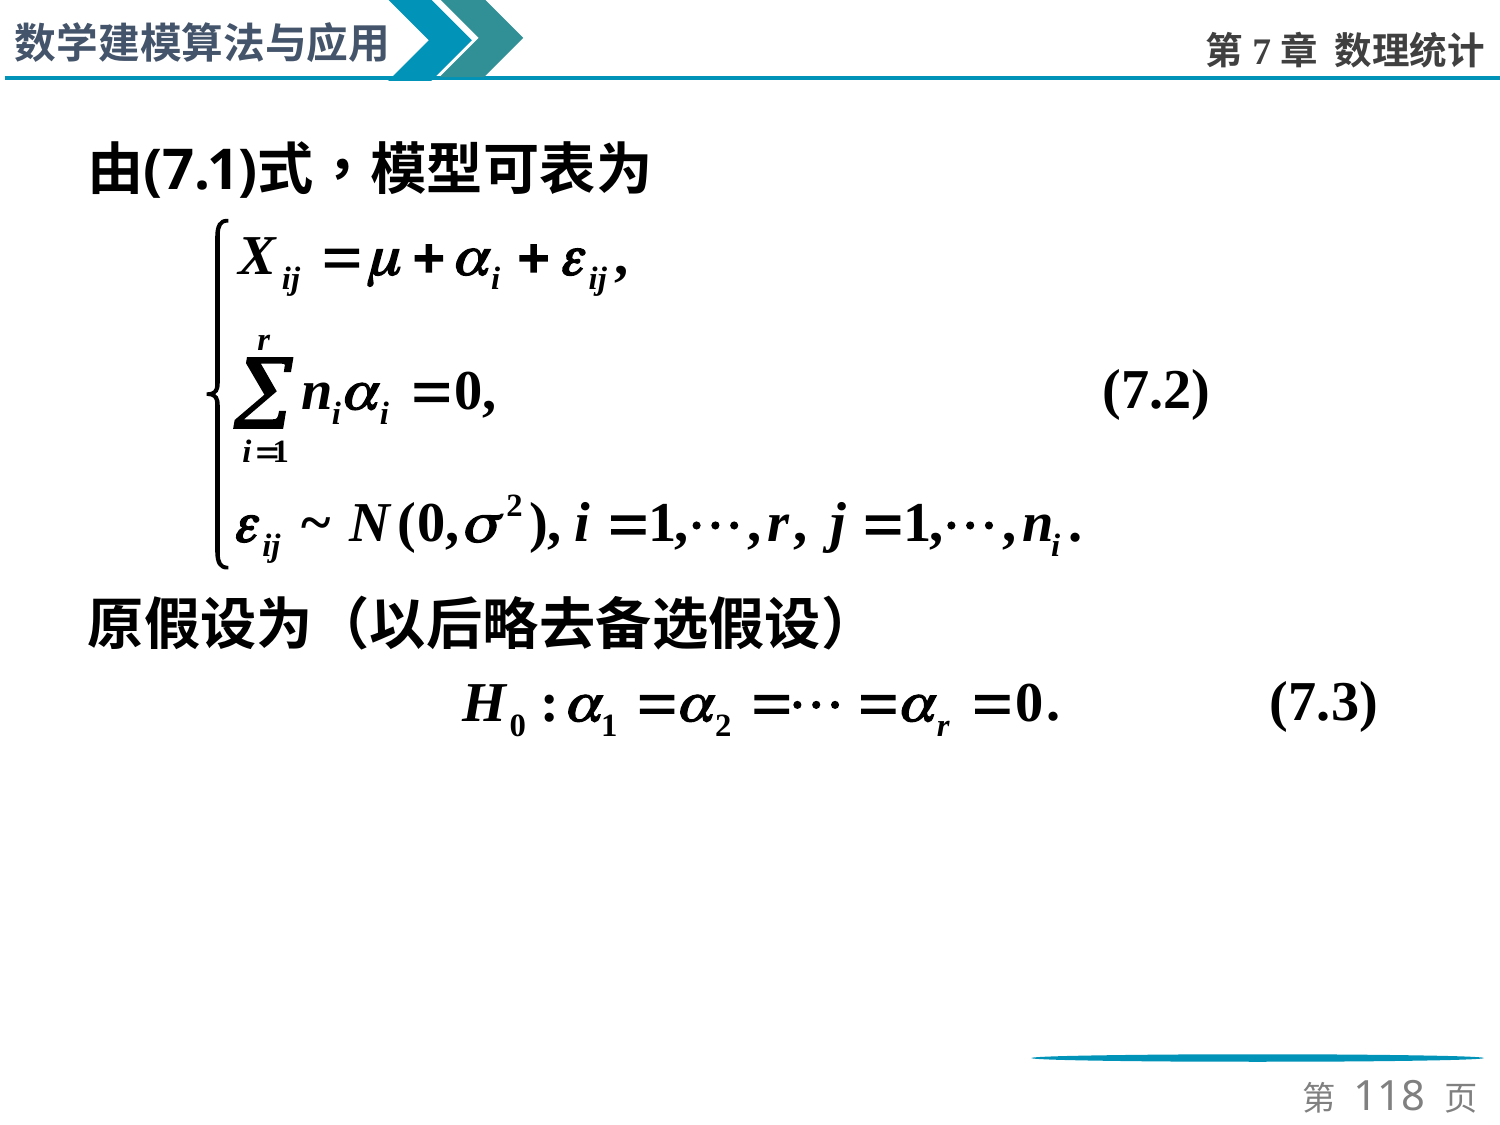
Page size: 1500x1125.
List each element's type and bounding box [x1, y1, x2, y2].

text_box [87, 132, 1377, 786]
